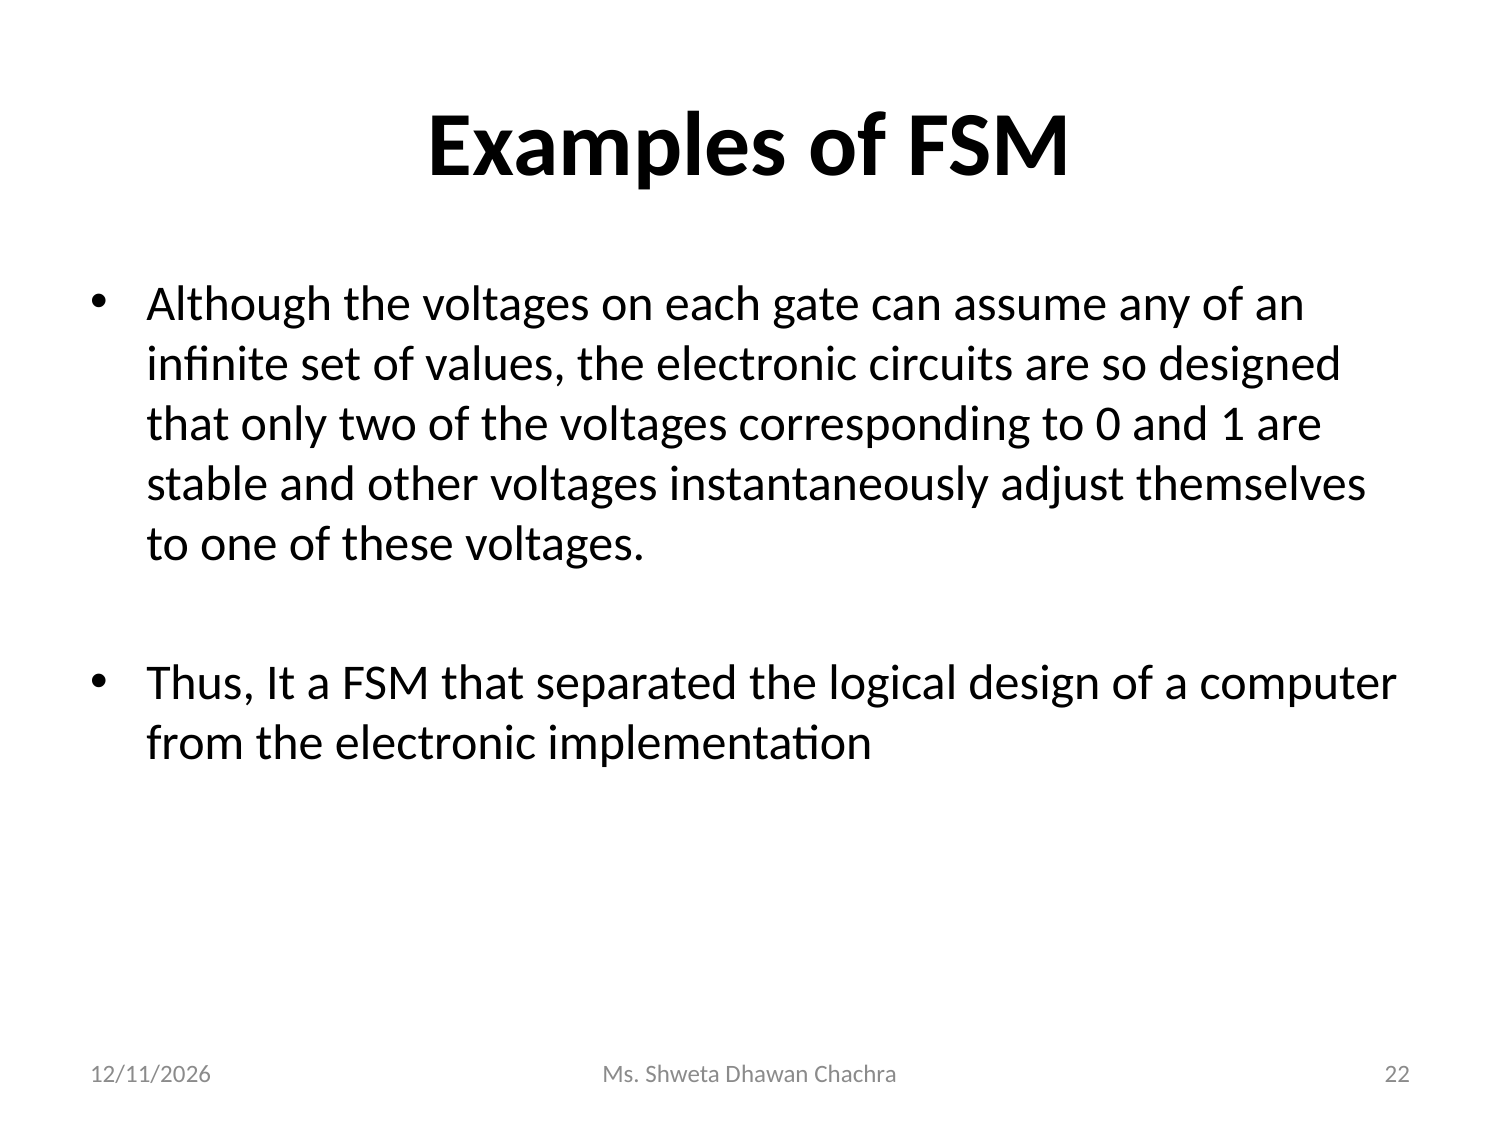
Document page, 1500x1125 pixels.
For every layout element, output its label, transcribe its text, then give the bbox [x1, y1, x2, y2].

list Although the voltages on each gate can assume any of an infinite set of values, the electronic circuits are so designed that only two of the voltages corresponding to 0 and 1 are stable and other voltages instantaneously adjust themselves to one of these voltages. Thus, It a FSM that separated the logical design of a computer from the electronic implementation [75, 262, 1425, 1005]
slide_number 22 [1074, 1042, 1425, 1103]
title Examples of FSM [75, 45, 1425, 233]
footer Ms. Shweta Dhawan Chachra [512, 1042, 988, 1103]
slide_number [75, 1042, 425, 1103]
